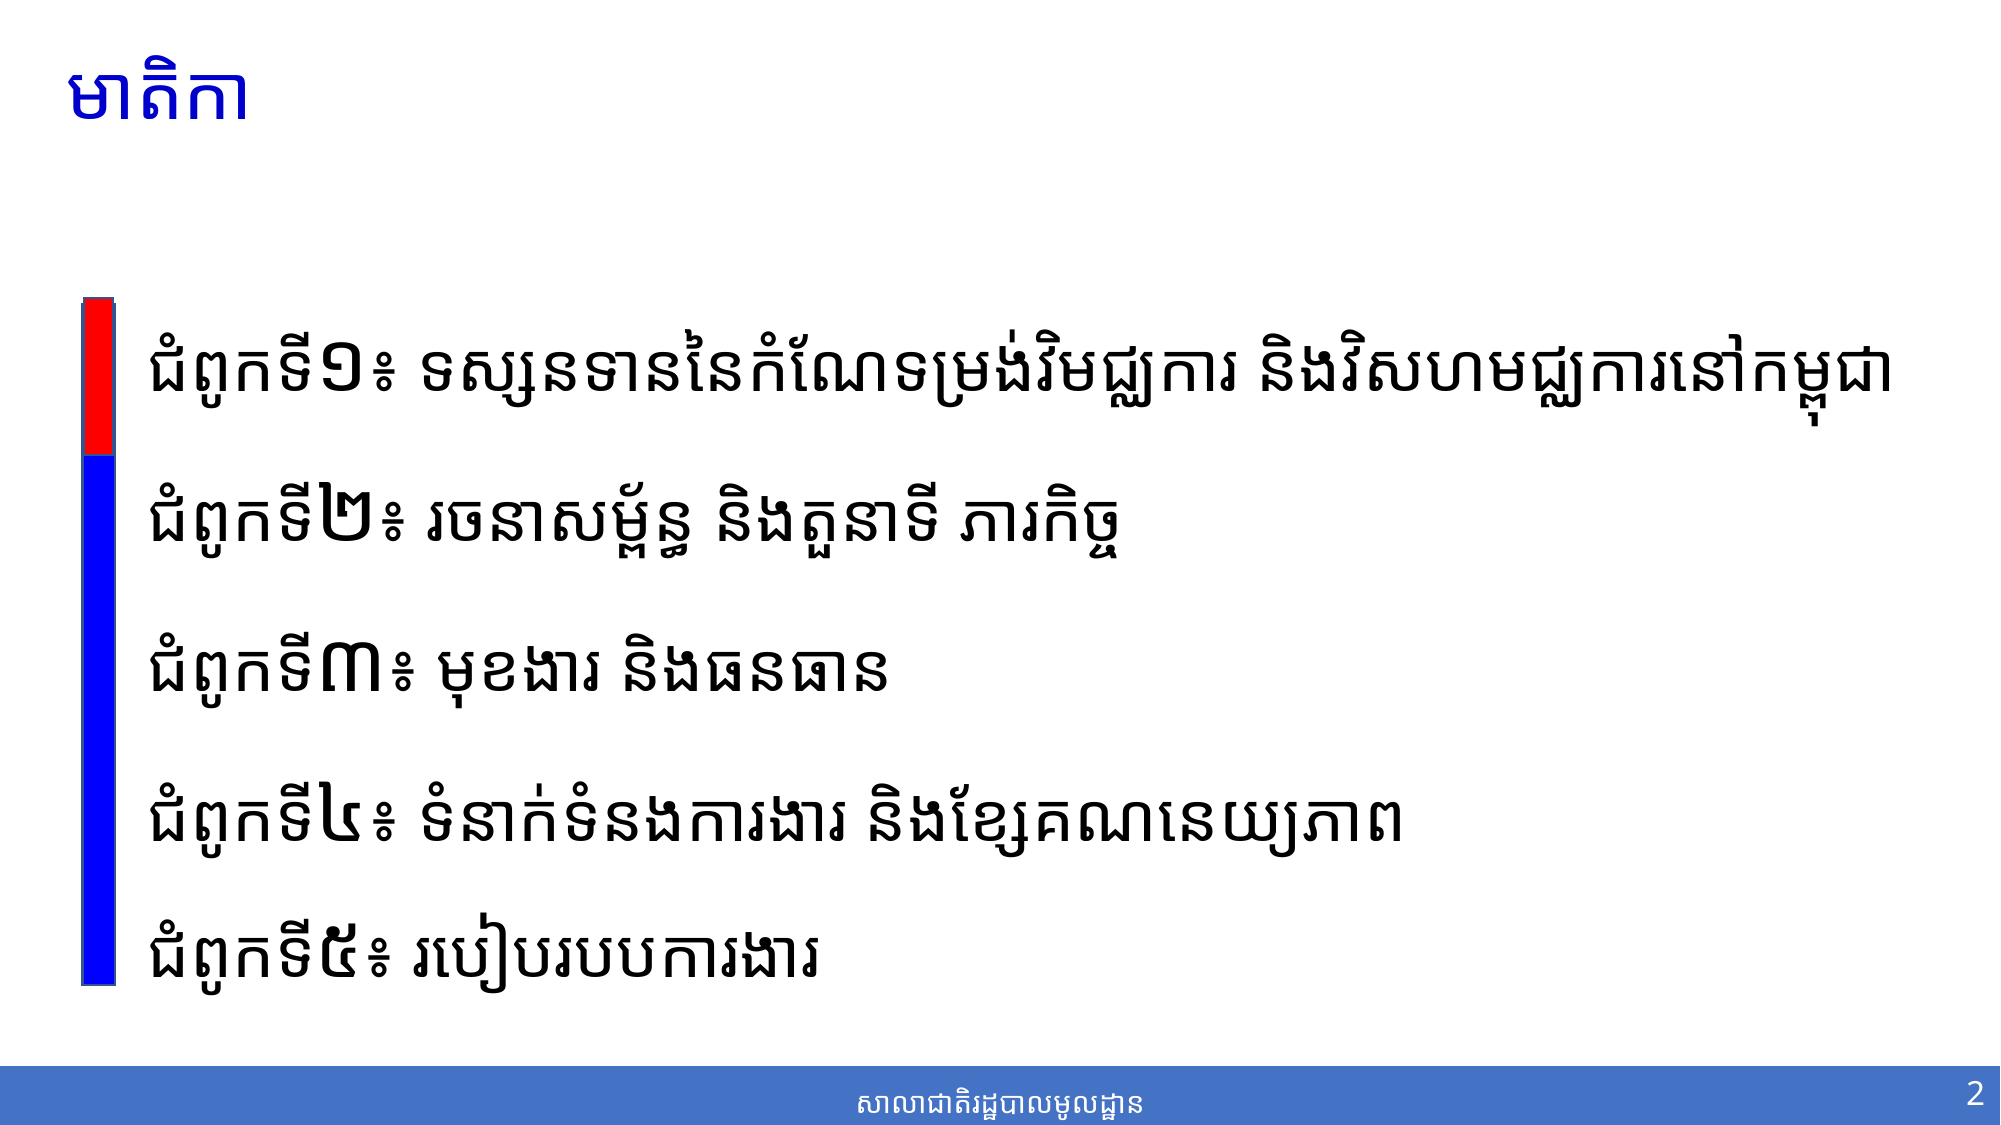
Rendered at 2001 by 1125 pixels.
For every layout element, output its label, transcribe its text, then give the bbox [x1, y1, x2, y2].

text_box [83, 297, 114, 456]
text_box ជំពូកទី១៖ ទស្សនទាននៃកំណែទម្រង់វិមជ្ឈការ និងវិសហមជ្ឈការនៅកម្ពុជា ជំពូកទី២៖ រចនាសម្ព័ន្ធ និងតួនាទី ភារកិច្ច ជំពូកទី៣៖ មុខងារ និងធនធាន ជំពូកទី៤៖ ទំនាក់ទំនងការងារ និងខ្សែគណនេយ្យភាព ជំពូកទី៥៖ របៀបរបបការងារ [133, 250, 2000, 387]
text_box មាតិកា [0, 14, 1071, 144]
text_box [81, 303, 116, 986]
slide_number 2 [1550, 1065, 2000, 1125]
